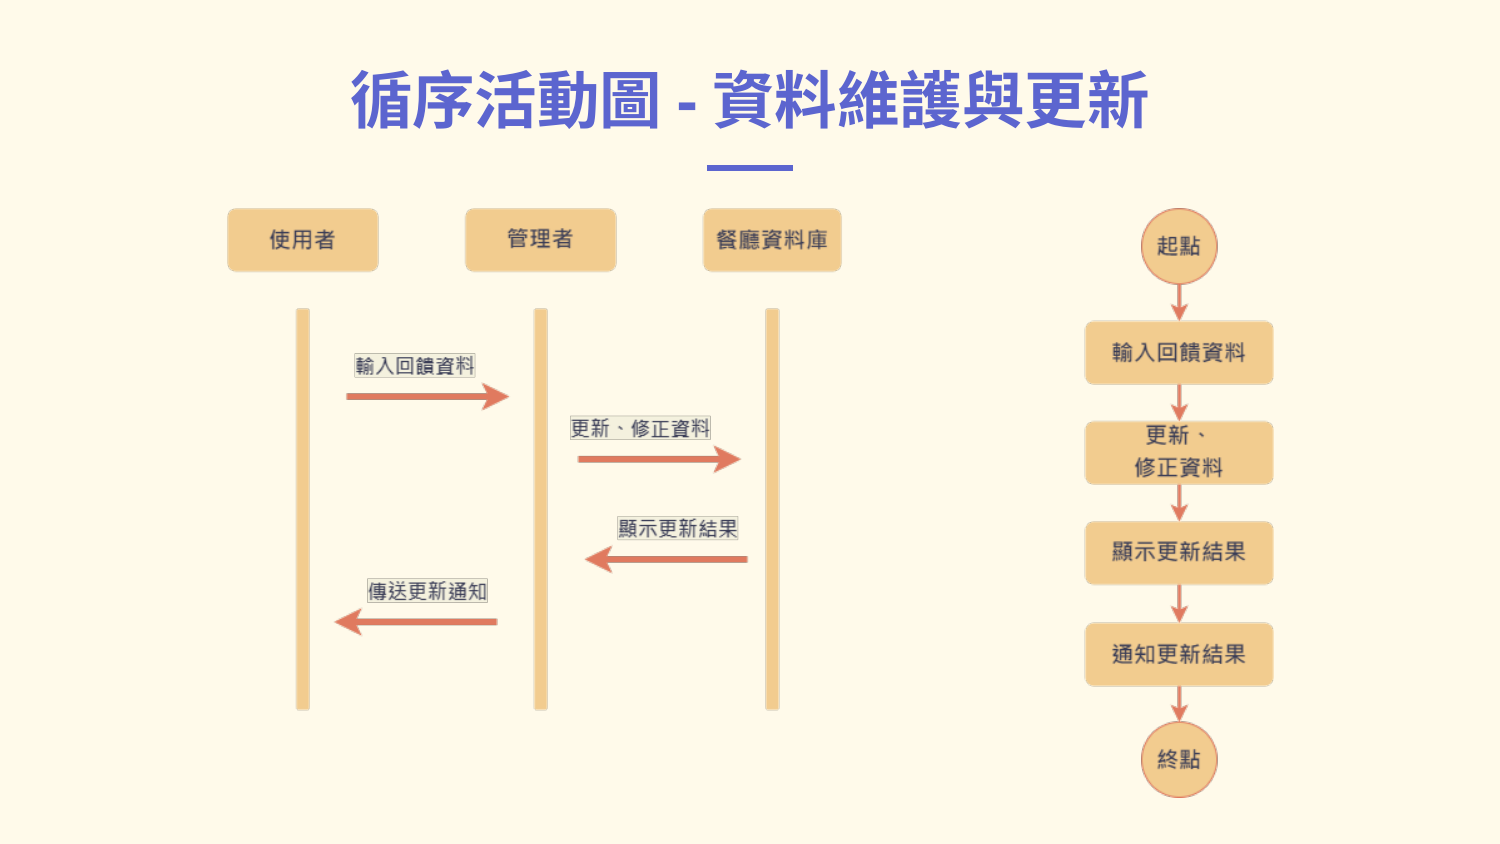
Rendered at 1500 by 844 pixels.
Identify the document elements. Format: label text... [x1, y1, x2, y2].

picture [226, 206, 1274, 798]
title 循序活動圖-資料維護與更新 [116, 26, 1383, 151]
